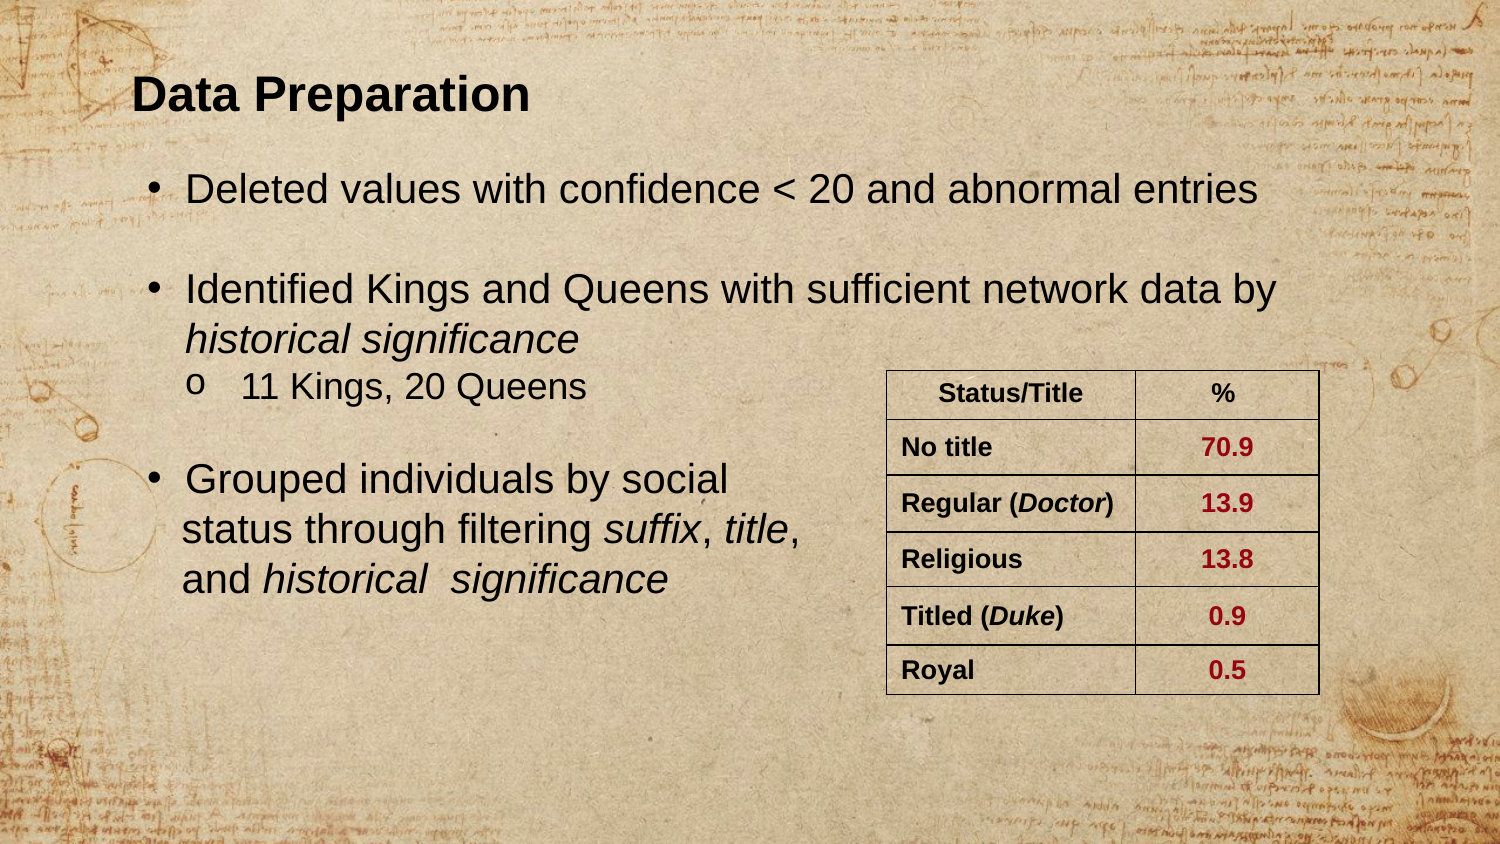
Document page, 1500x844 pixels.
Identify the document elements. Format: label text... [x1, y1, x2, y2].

table_cell 70.9 [1136, 420, 1318, 474]
text_box Deleted values with confidence < 20 and abnormal entries Identified Kings and Queens with sufficient network data by historical significance 11 Kings, 20 Queens Grouped individuals by social status through filtering suffix, title, and historical significance [132, 154, 1442, 660]
table_cell Royal [887, 646, 1135, 694]
table_header Status/Title [887, 371, 1135, 419]
table_cell No title [887, 420, 1135, 474]
table_cell 0.9 [1136, 587, 1318, 644]
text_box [0, 0, 1500, 844]
table_cell 13.8 [1136, 533, 1318, 586]
table_cell Religious [887, 533, 1135, 586]
table_cell 13.9 [1136, 476, 1318, 531]
text_box Data Preparation [116, 54, 1478, 130]
table_cell Regular (Doctor) [887, 476, 1135, 531]
table_cell Titled (Duke) [887, 587, 1135, 644]
table_cell 0.5 [1136, 646, 1318, 694]
table_header % [1136, 371, 1318, 419]
